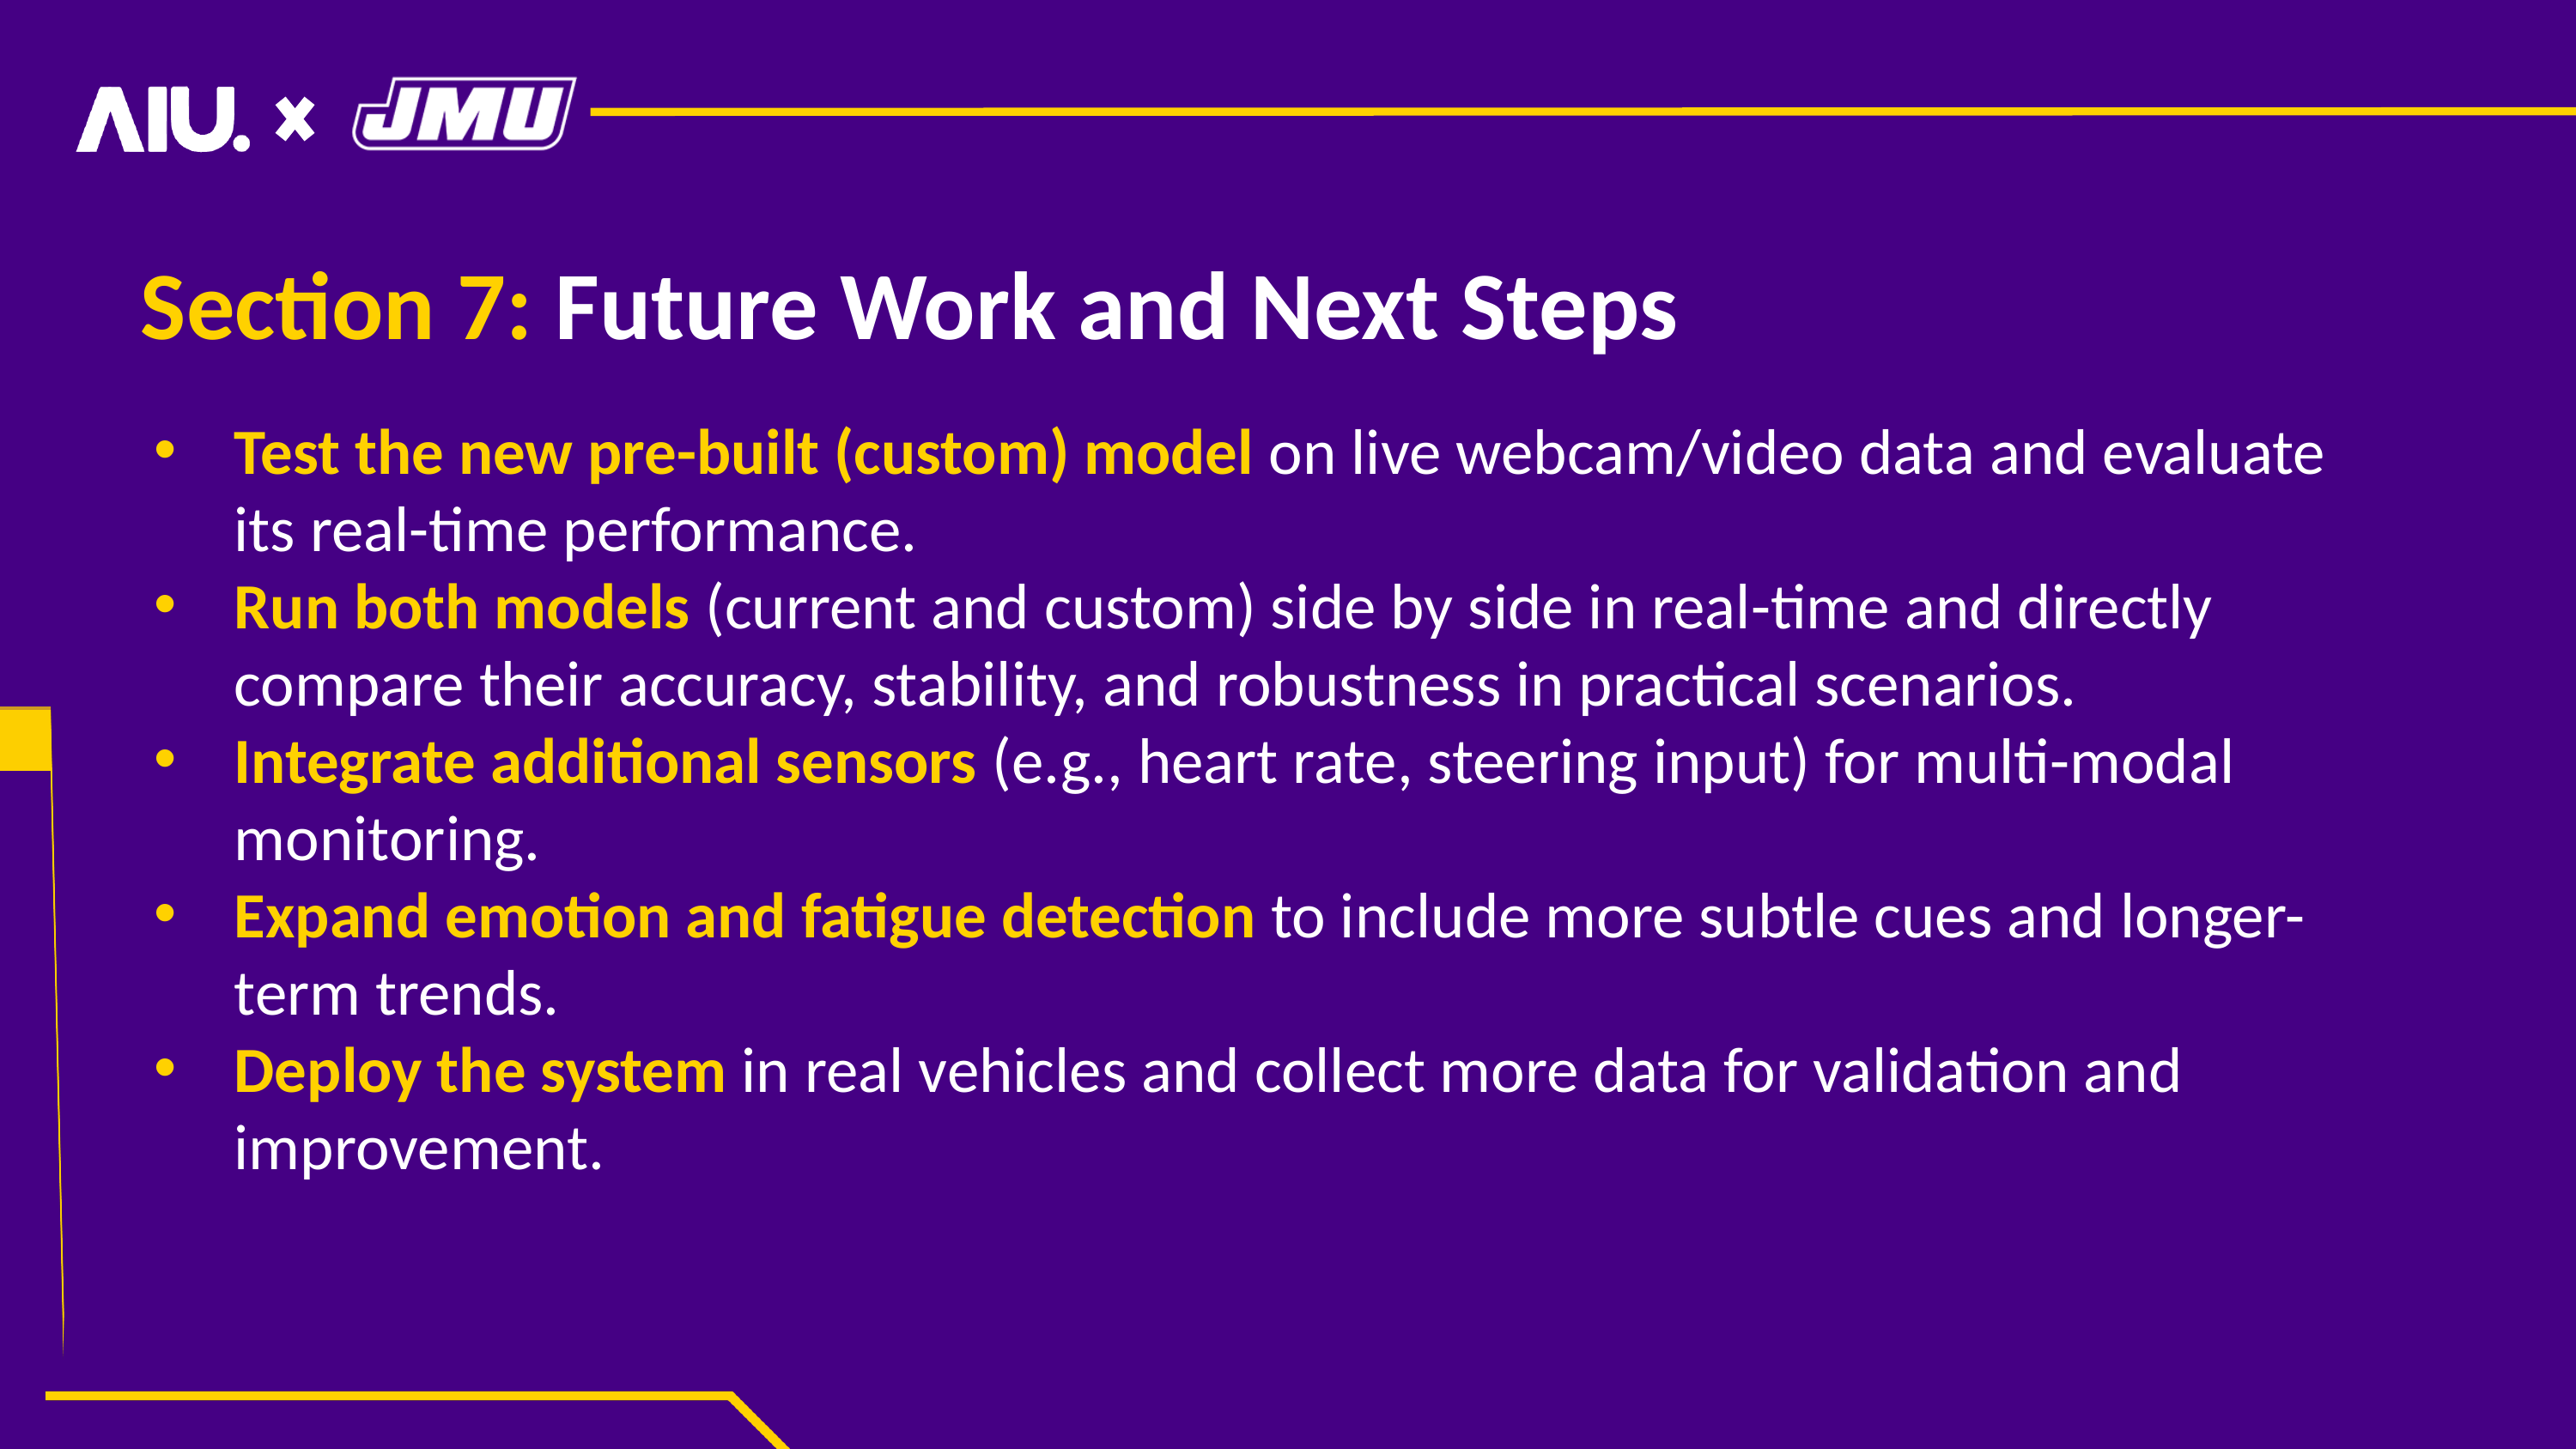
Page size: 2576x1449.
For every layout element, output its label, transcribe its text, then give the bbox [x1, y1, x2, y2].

text_box Section 7: Future Work and Next Steps [76, 242, 2407, 359]
text_box [43, 1379, 829, 1449]
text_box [75, 58, 593, 164]
text_box Test the new pre-built (custom) model on live webcam/video data and evaluate its real-time performance. Run both models (current and custom) side by side in real-time and directly compare their accuracy, stability, and robustness in practical scenarios. Integrate additional sensors (e.g., heart rate, steering input) for multi-modal monitoring. Expand emotion and fatigue detection to include more subtle cues and longer-term trends. Deploy the system in real vehicles and collect more data for validation and improvement. [141, 403, 2405, 1190]
text_box [0, 620, 65, 1405]
